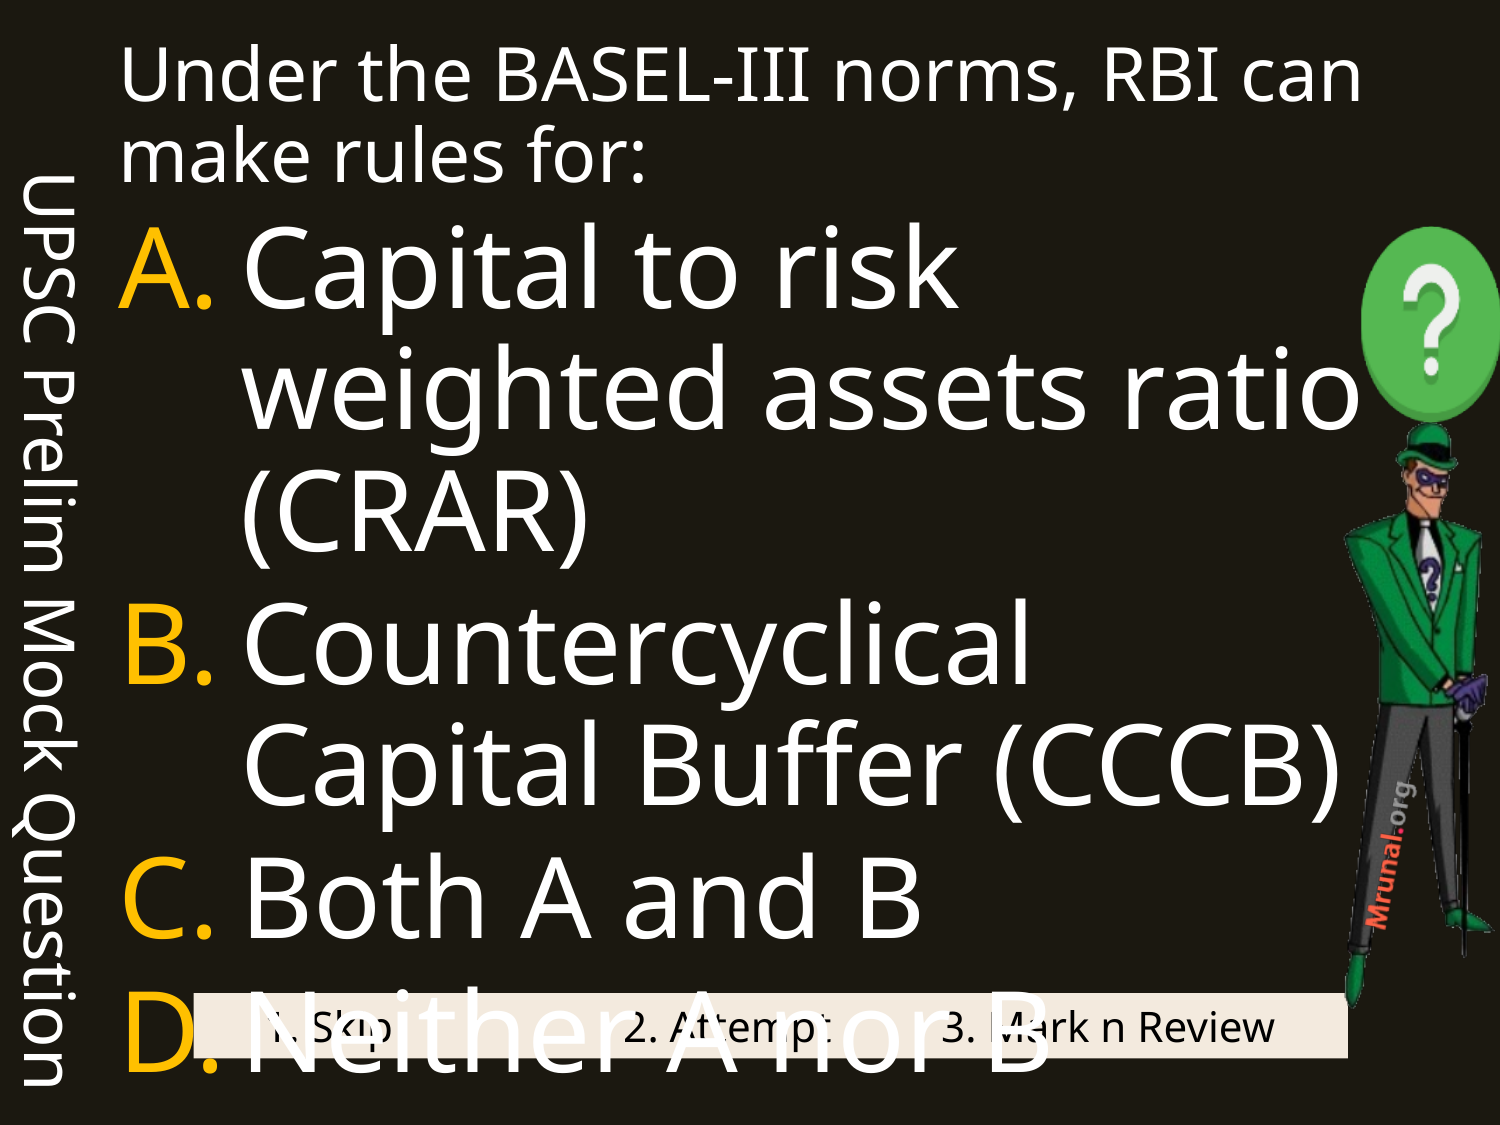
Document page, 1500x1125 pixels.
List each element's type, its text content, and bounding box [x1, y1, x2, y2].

picture [1397, 208, 1500, 1014]
list UPSC Prelim Mock Question [5, 0, 91, 1125]
list Under the BASEL-III norms, RBI can make rules for: Capital to risk weighted assets ratio (CRAR) Countercyclical Capital Buffer (CCCB) Both A and B Neither A nor B [103, 29, 1397, 1014]
